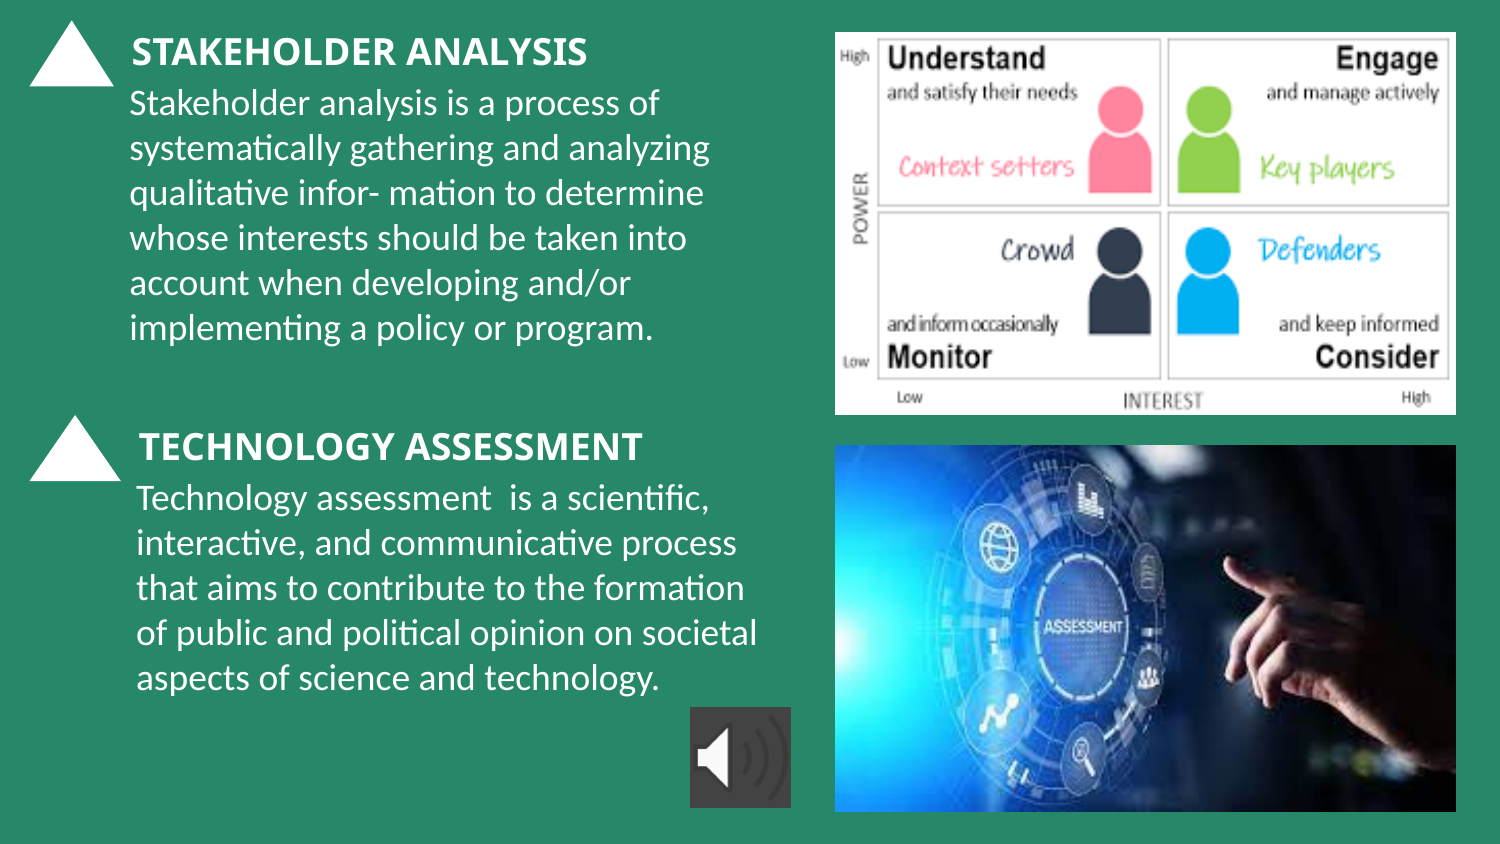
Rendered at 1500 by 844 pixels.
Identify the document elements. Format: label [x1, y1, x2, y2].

text_box [29, 414, 798, 708]
text_box [29, 20, 741, 359]
picture [688, 705, 793, 810]
picture [835, 31, 1456, 416]
picture [835, 445, 1456, 812]
